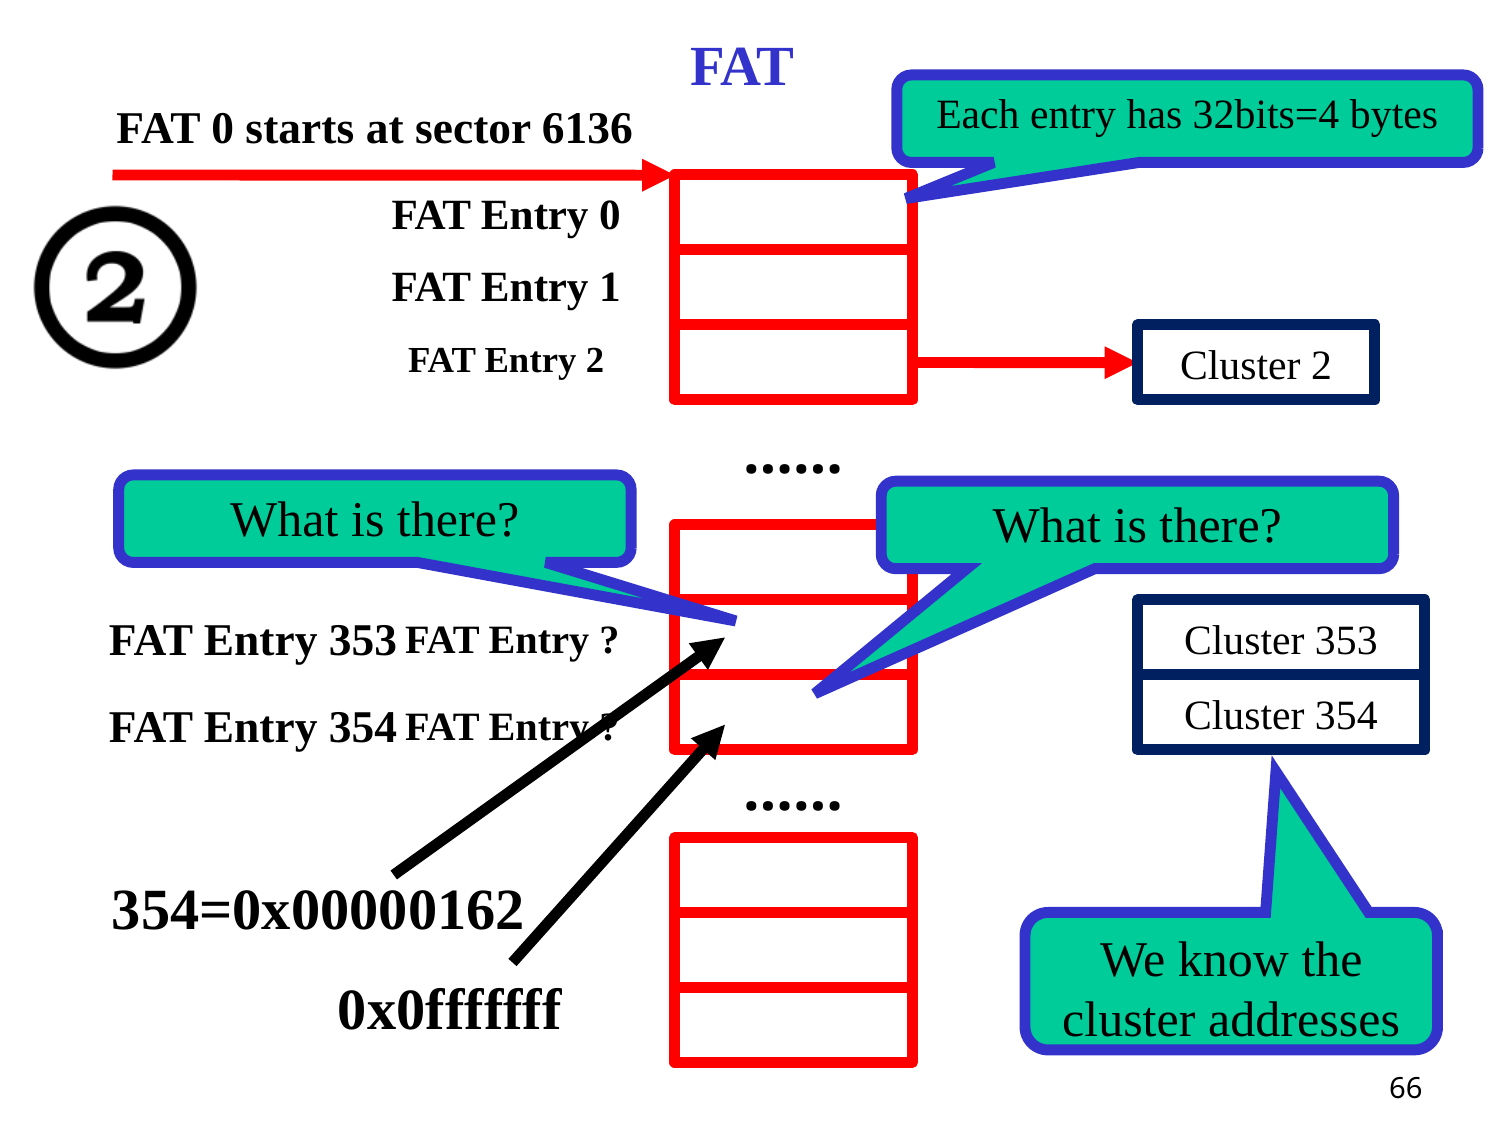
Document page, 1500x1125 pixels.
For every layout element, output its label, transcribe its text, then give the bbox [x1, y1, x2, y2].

text_box What is there? [118, 474, 736, 621]
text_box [393, 637, 726, 876]
text_box Cluster 354 [1135, 673, 1427, 752]
text_box FAT Entry 1 [375, 246, 638, 322]
picture [30, 202, 201, 373]
text_box 354=0x00000162 [87, 849, 507, 963]
text_box FAT Entry 353 [87, 586, 419, 674]
text_box [673, 985, 914, 1064]
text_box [512, 724, 726, 963]
title FAT [674, 12, 813, 114]
text_box [673, 910, 914, 985]
text_box Cluster 353 [1135, 598, 1427, 673]
text_box What is there? [814, 481, 1394, 694]
text_box We know the cluster addresses [1025, 771, 1438, 1050]
text_box [729, 835, 914, 910]
text_box [673, 323, 914, 402]
text_box [673, 173, 914, 248]
text_box [673, 523, 914, 598]
text_box FAT 0 starts at sector 6136 [87, 74, 663, 176]
text_box FAT Entry 0 [375, 185, 638, 246]
text_box [673, 248, 914, 323]
text_box [729, 673, 914, 752]
text_box FAT Entry 354 [87, 674, 388, 775]
text_box [673, 598, 914, 673]
text_box …… [730, 736, 863, 838]
text_box Each entry has 32bits=4 bytes [896, 74, 1479, 199]
text_box Cluster 2 [1135, 323, 1377, 402]
text_box …… [724, 399, 863, 500]
text_box FAT Entry 2 [375, 327, 638, 388]
text_box 0x0fffffff [262, 950, 638, 1063]
text_box FAT Entry ? [419, 586, 638, 635]
text_box 66 [1311, 1062, 1438, 1125]
